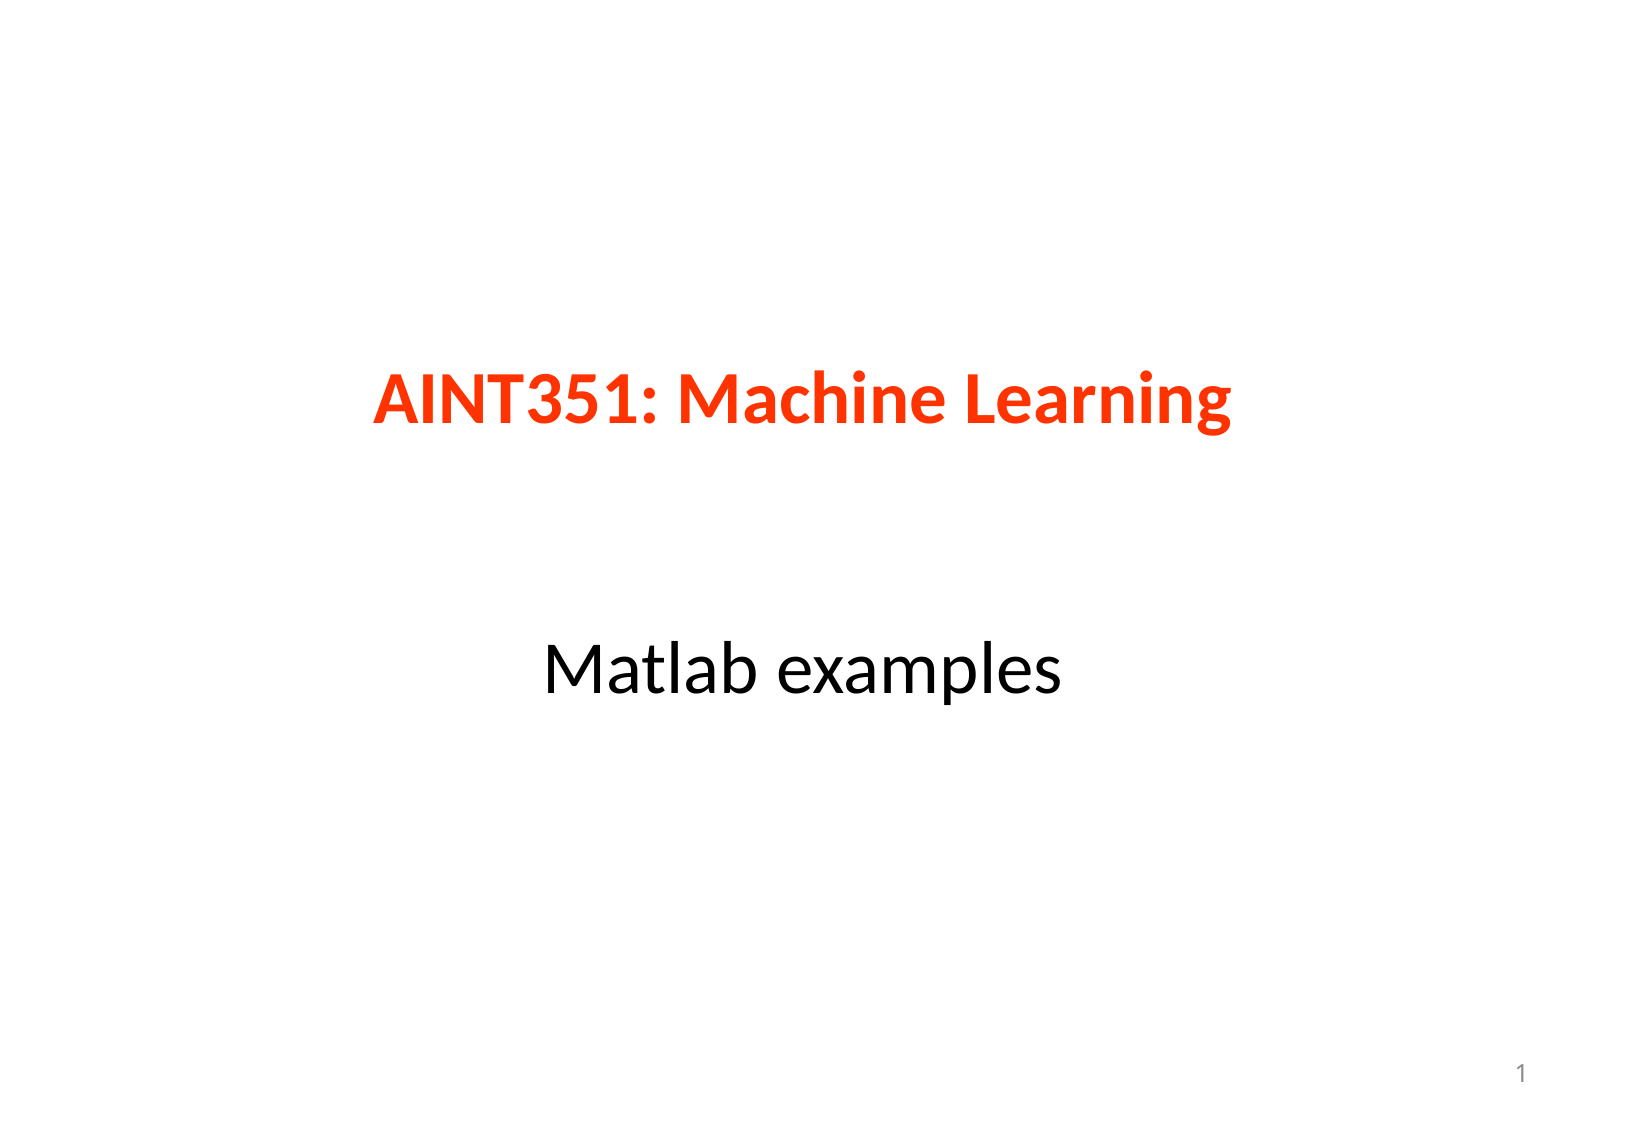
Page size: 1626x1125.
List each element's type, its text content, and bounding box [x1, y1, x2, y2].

slide_number 1 [1164, 1042, 1544, 1103]
title AINT351: Machine Learning Matlab examples [159, 268, 1447, 789]
